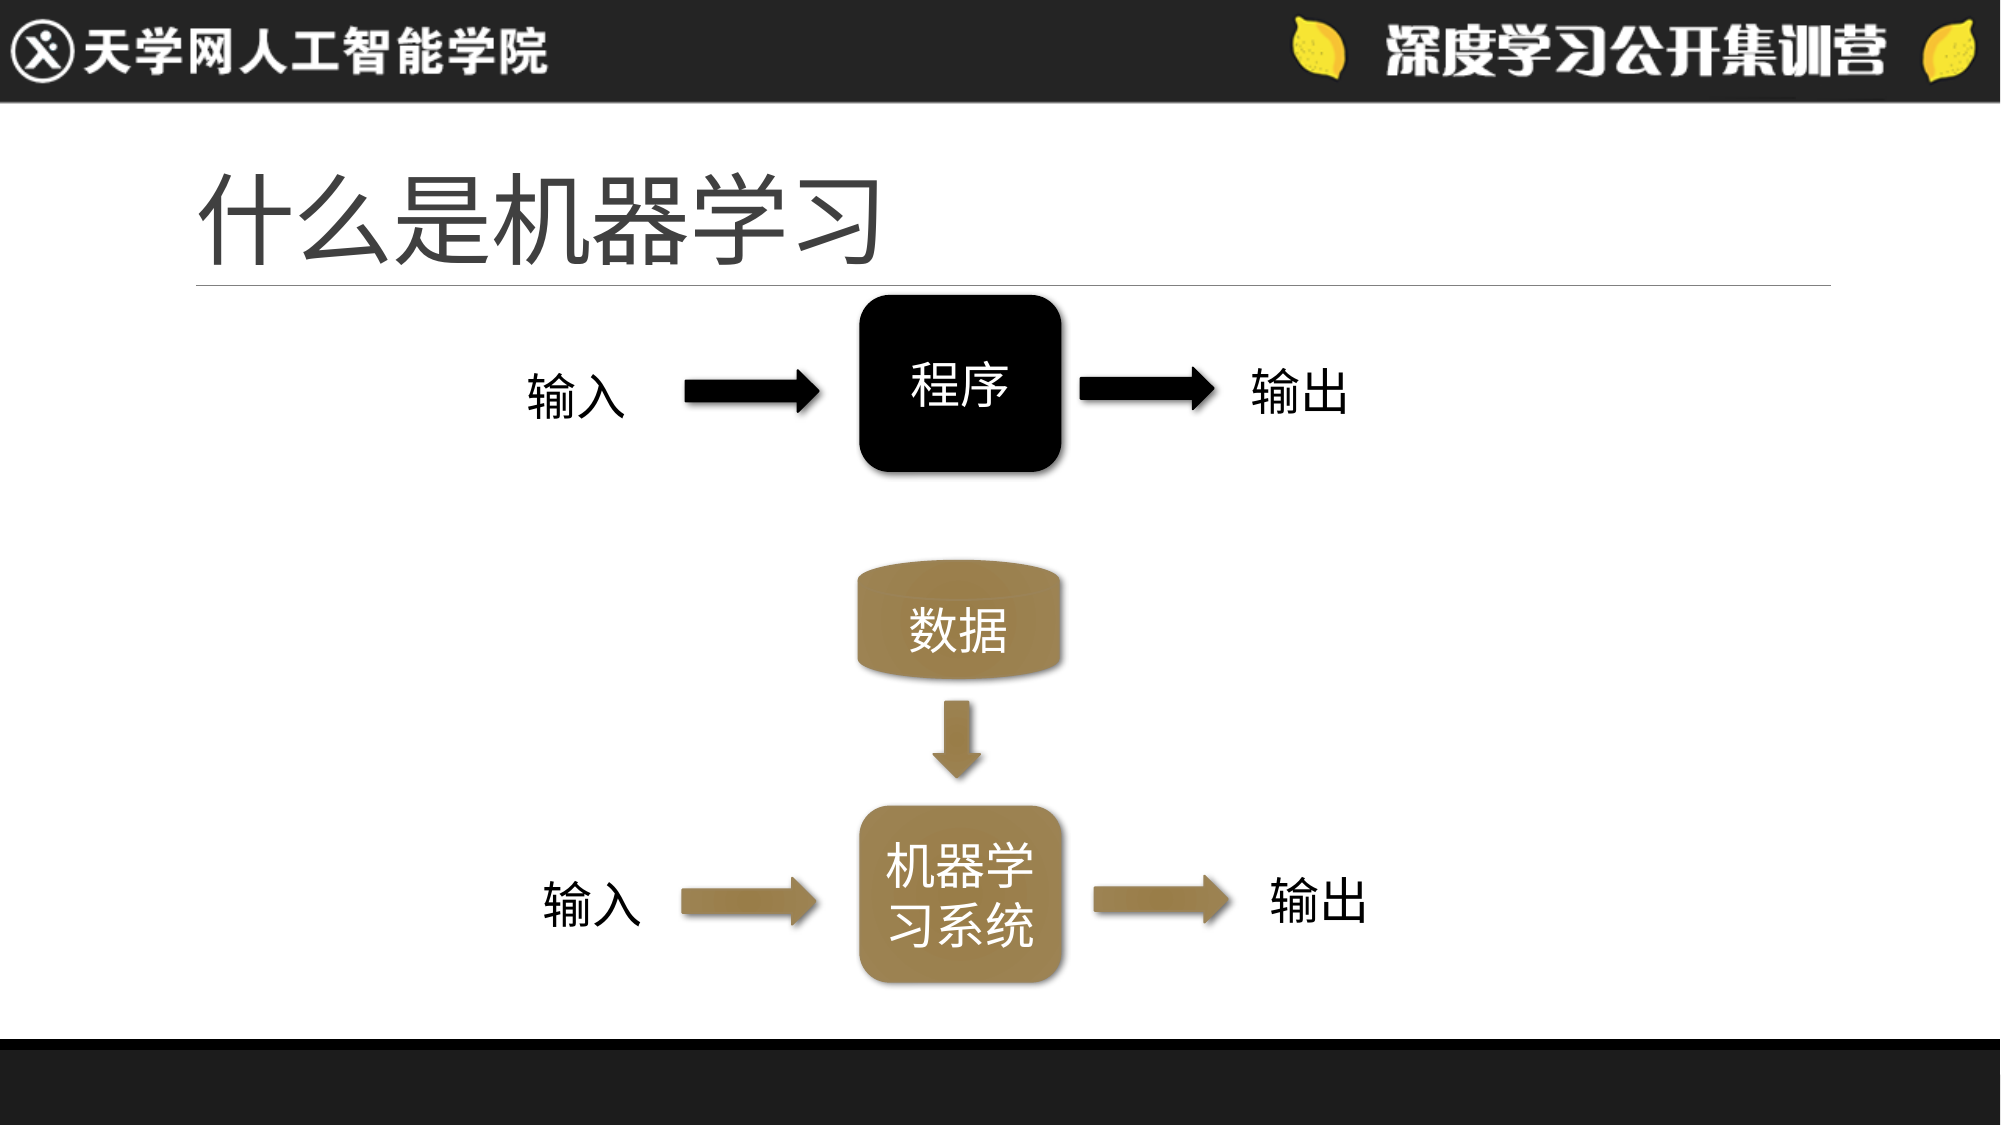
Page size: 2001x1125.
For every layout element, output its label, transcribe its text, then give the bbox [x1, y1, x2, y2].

text_box 程序 [859, 294, 1062, 472]
text_box 机器学习系统 [859, 805, 1062, 983]
text_box [684, 369, 820, 413]
picture [0, 0, 2001, 1125]
text_box [1093, 874, 1229, 924]
text_box [932, 700, 981, 779]
text_box 数据 [857, 559, 1060, 680]
text_box 输入 [511, 358, 644, 433]
text_box 输出 [1255, 861, 1387, 937]
title 什么是机器学习 [180, 47, 1830, 285]
text_box 输入 [527, 866, 659, 942]
text_box 输出 [1236, 353, 1368, 429]
text_box [681, 876, 817, 926]
text_box [1079, 366, 1215, 411]
